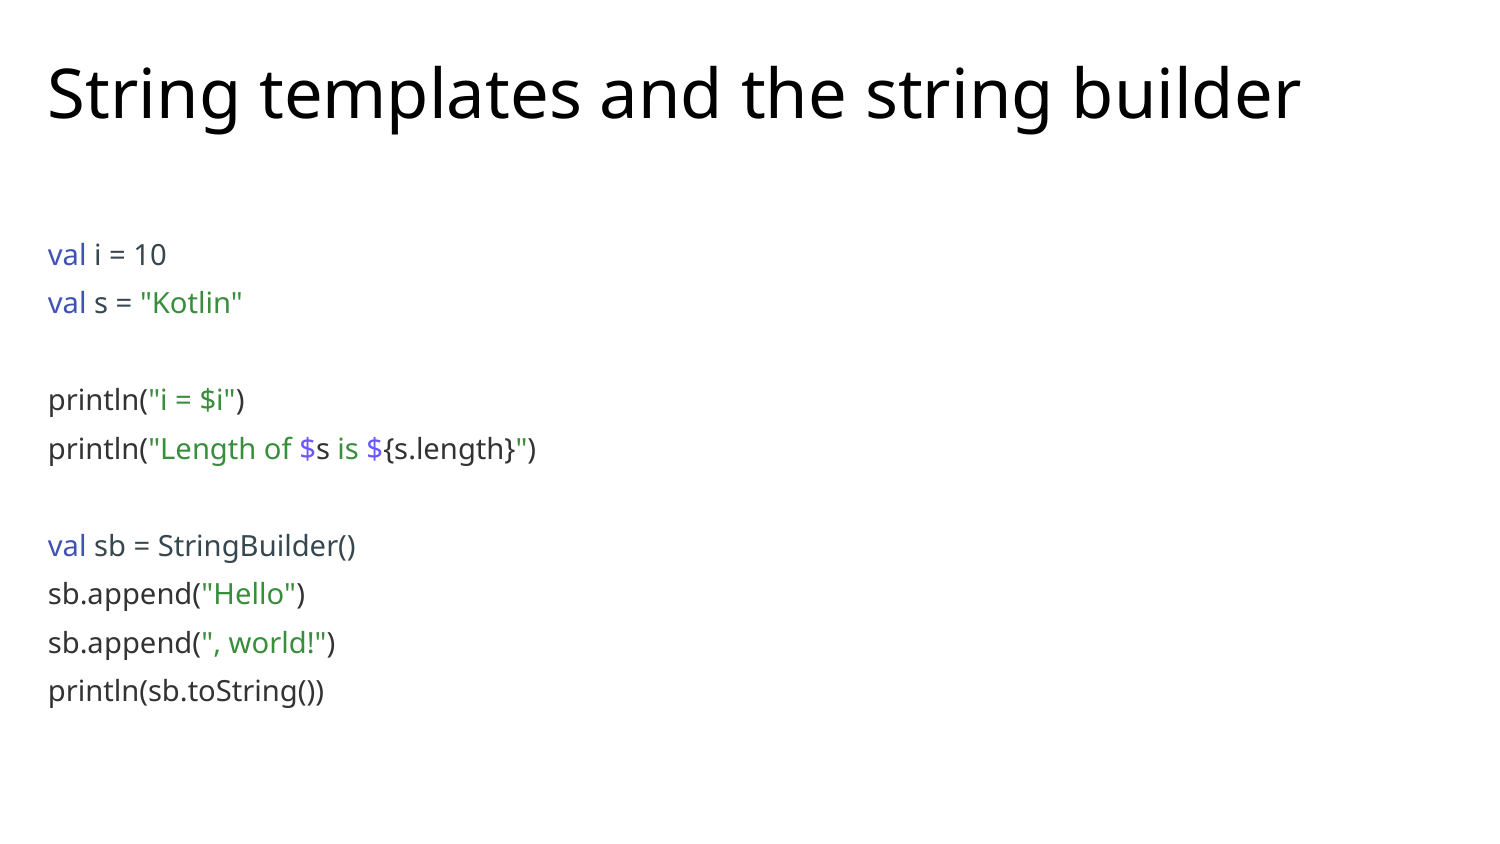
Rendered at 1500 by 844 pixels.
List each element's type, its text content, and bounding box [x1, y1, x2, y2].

list val i = 10 val s = "Kotlin" println("i = $i") println("Length of $s is ${s.length}") val sb = StringBuilder() sb.append("Hello") sb.append(", world!") println(sb.toString()) [48, 218, 1430, 648]
title String templates and the string builder [48, 48, 1443, 123]
